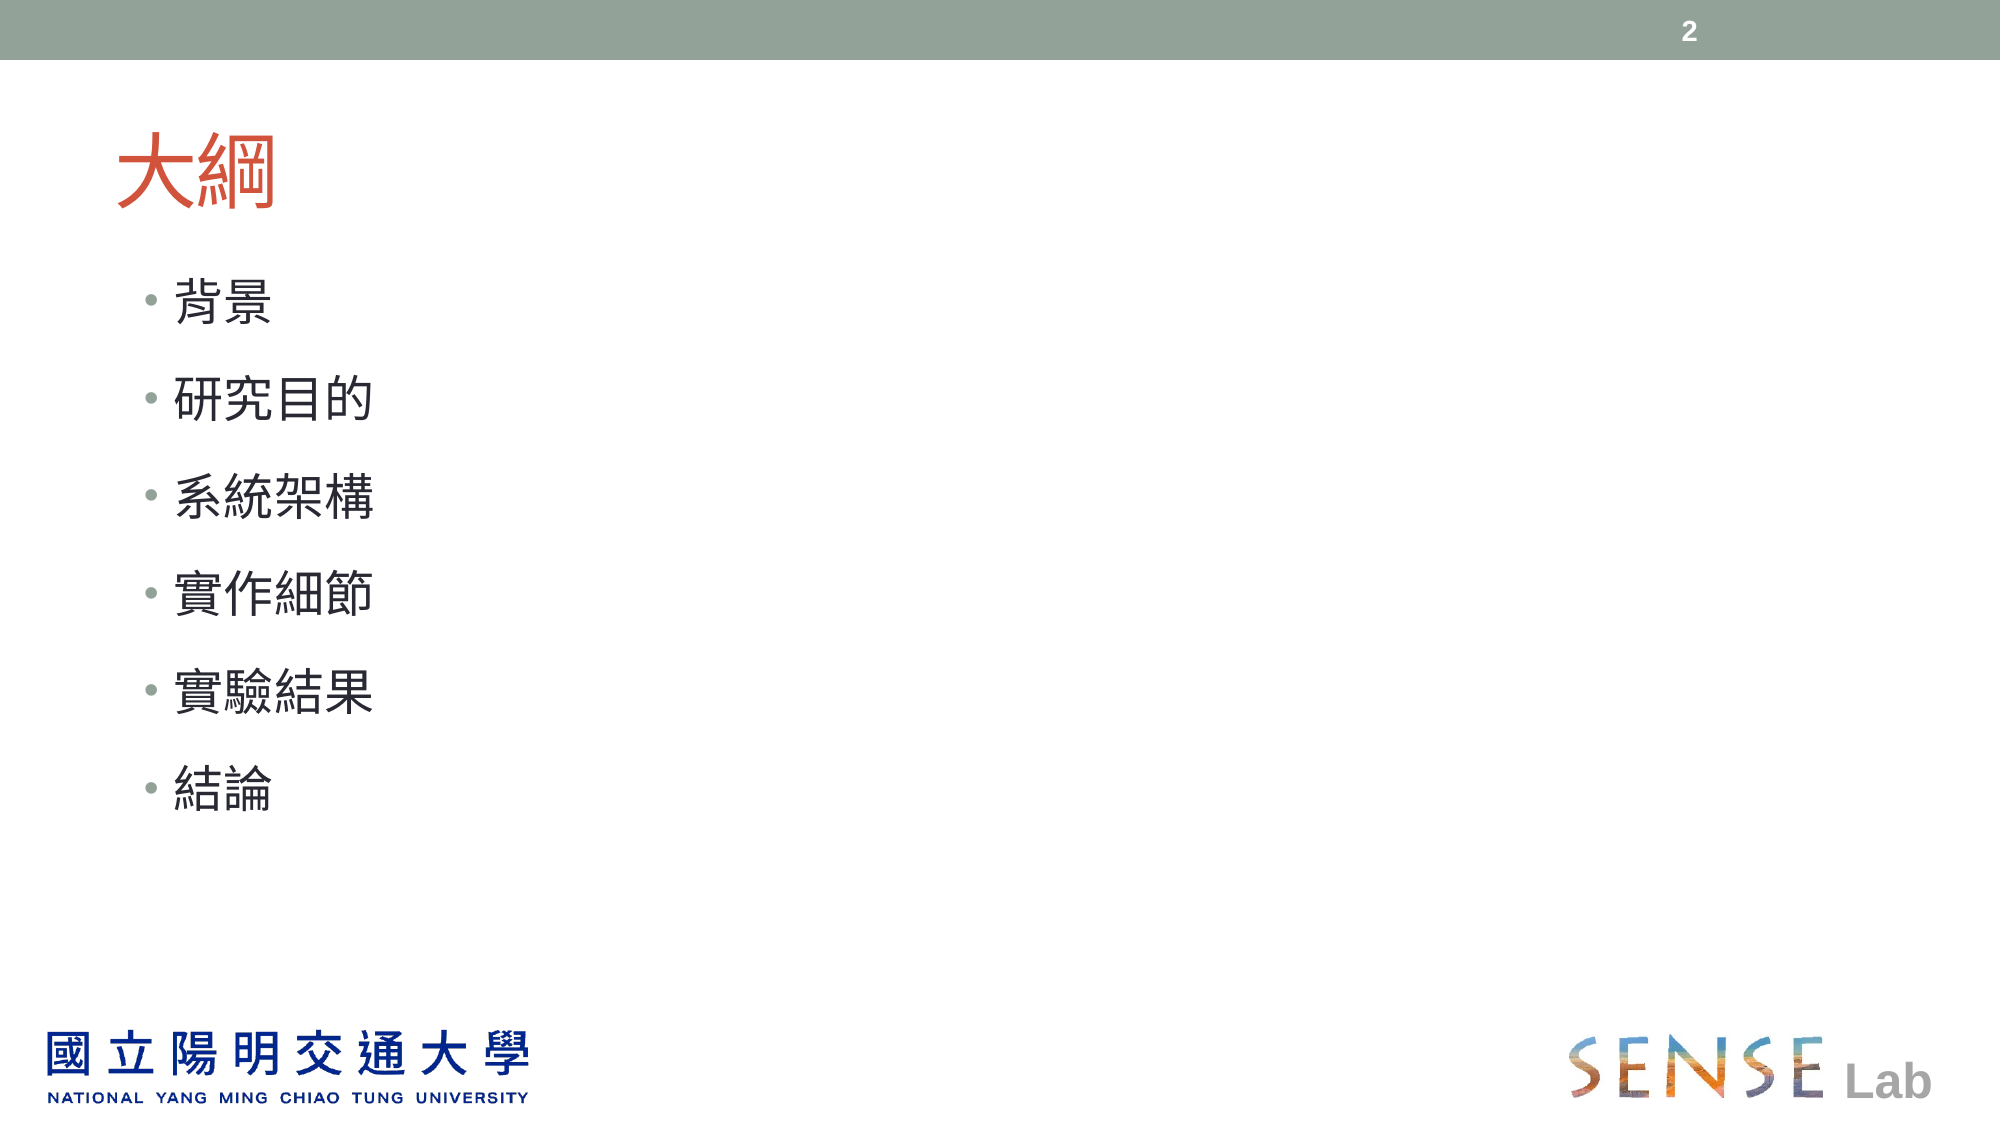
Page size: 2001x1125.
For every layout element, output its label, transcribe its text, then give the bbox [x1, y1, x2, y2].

list 背景 研究目的 系統架構 實作細節 實驗結果 結論 [99, 262, 1900, 1063]
picture [1569, 1063, 1823, 1098]
title 大綱 [99, 87, 1900, 250]
slide_number 2 [1666, 3, 1900, 57]
picture [37, 1022, 538, 1110]
